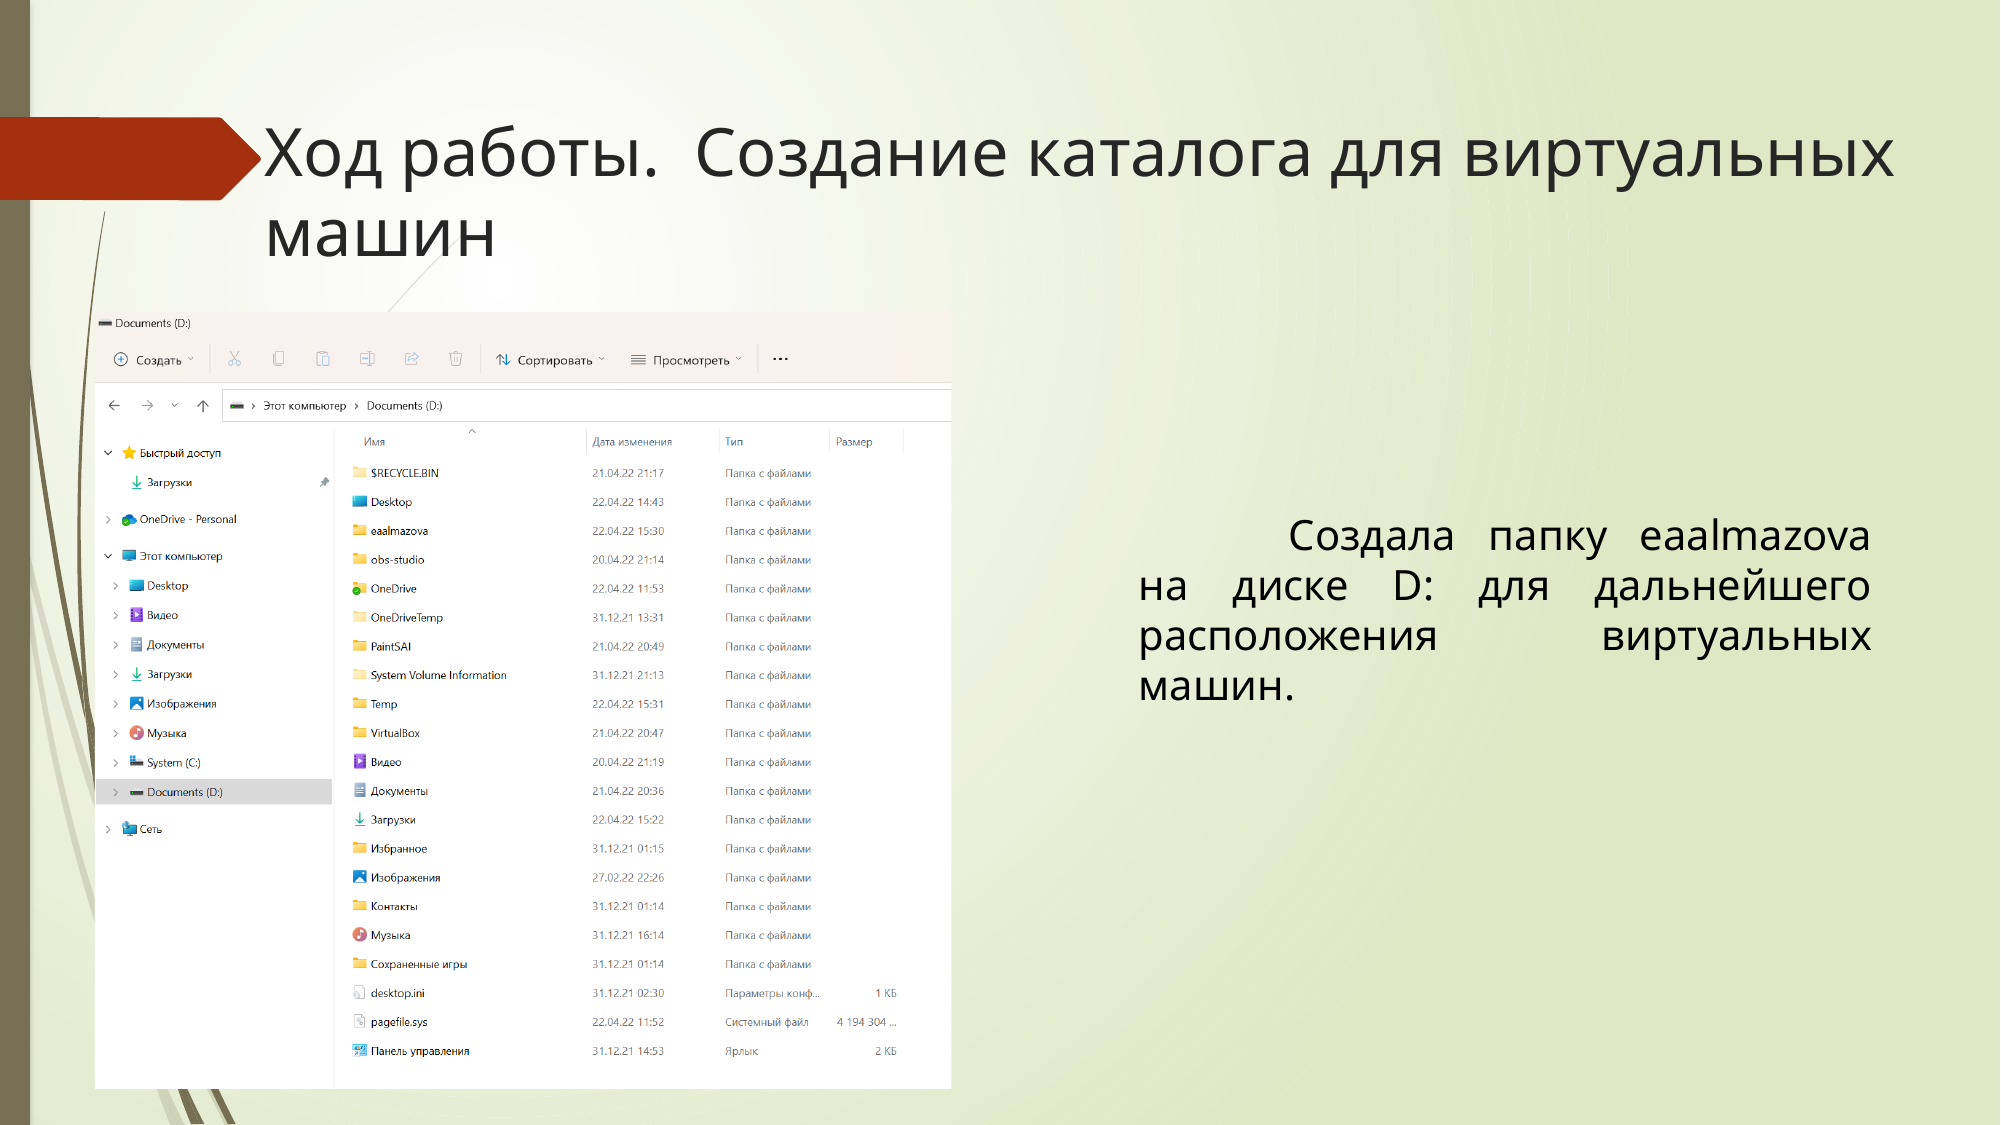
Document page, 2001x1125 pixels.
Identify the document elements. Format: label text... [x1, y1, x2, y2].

title Ход работы. Создание каталога для виртуальных машин [249, 102, 2000, 313]
list Создала папку eaalmazova на диске D: для дальнейшего расположения виртуальных машин. [1123, 500, 1888, 825]
picture [94, 312, 952, 1090]
